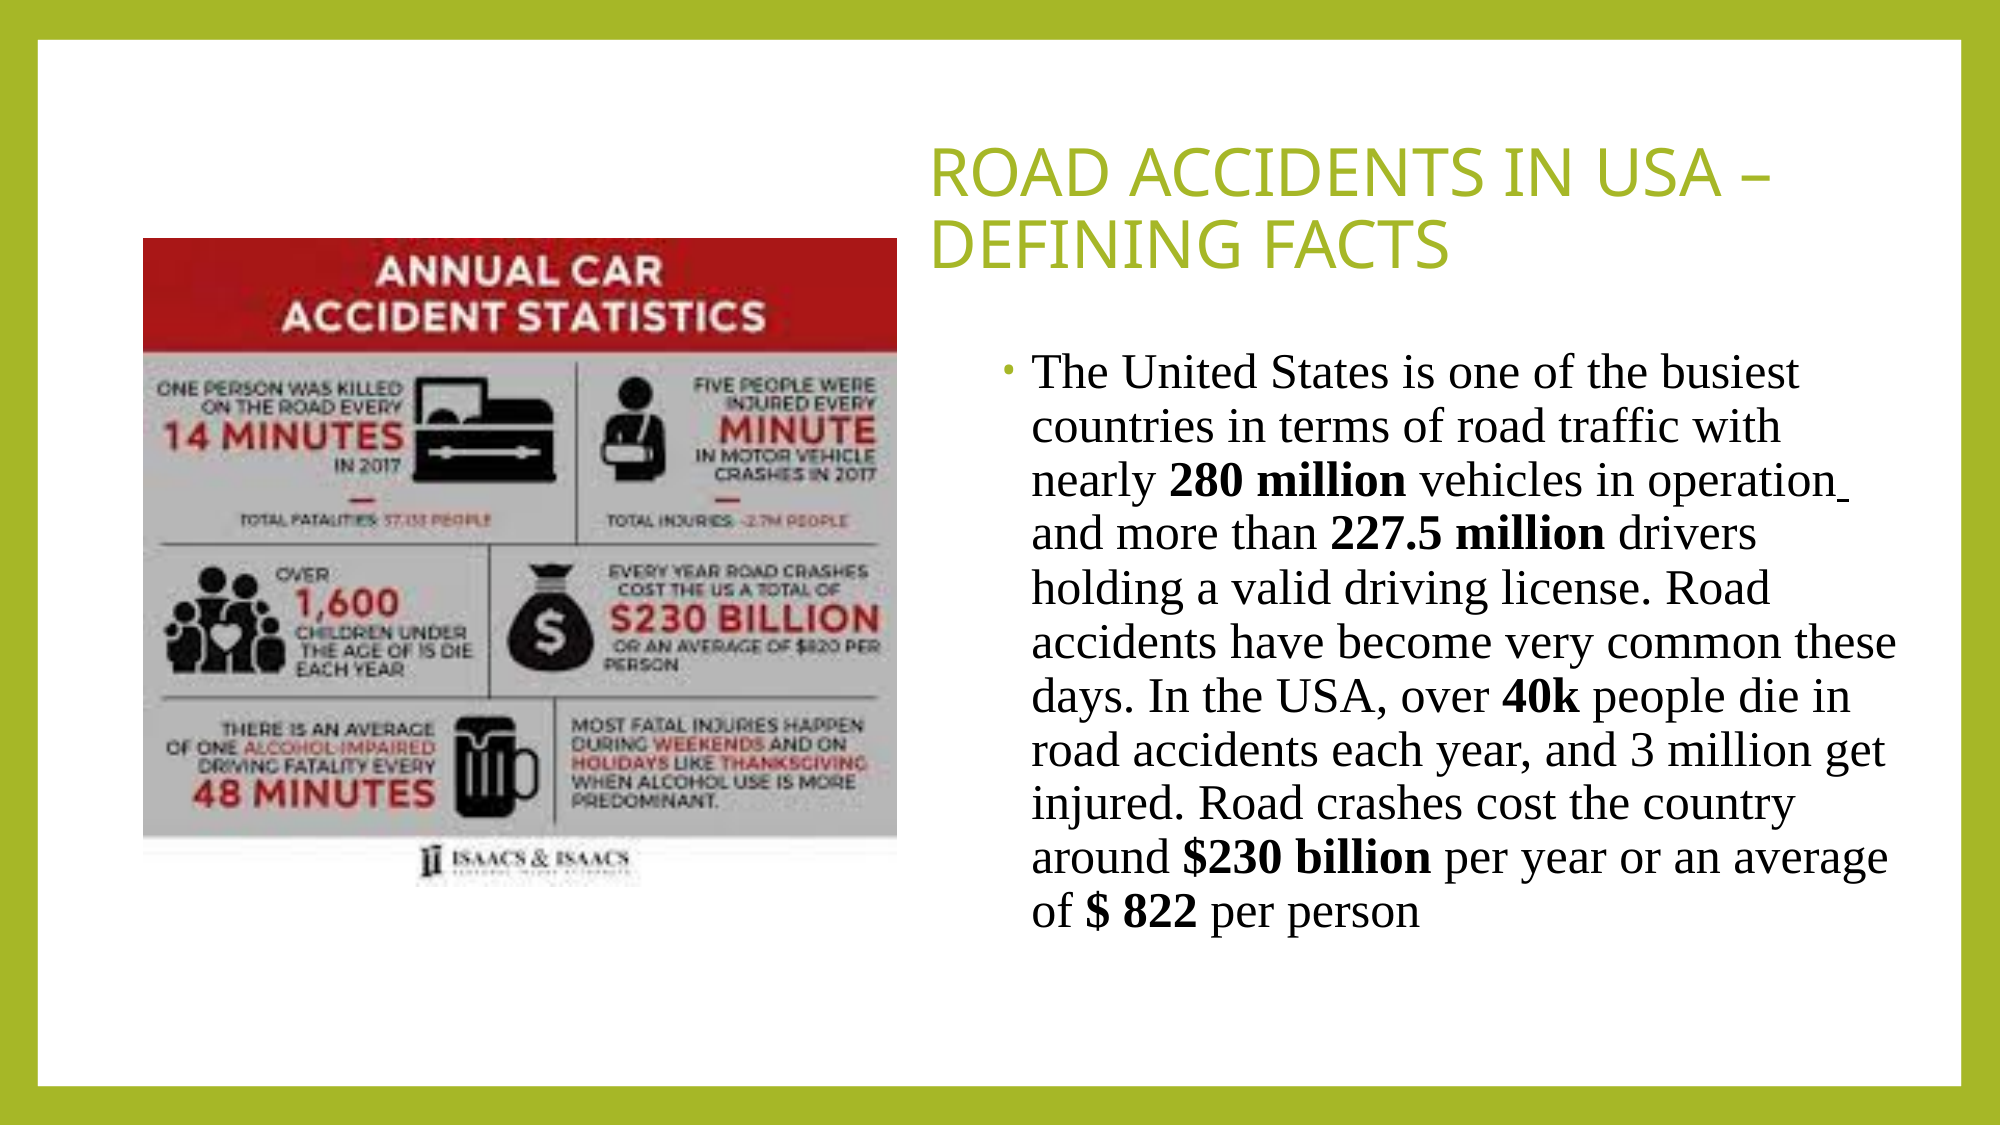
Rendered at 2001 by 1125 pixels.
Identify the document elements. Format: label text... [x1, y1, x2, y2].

title ROAD ACCIDENTS IN USA – DEFINING FACTS [913, 99, 1947, 323]
picture [142, 238, 897, 887]
list The United States is one of the busiest countries in terms of road traffic with nearly 280 million vehicles in operation and more than 227.5 million drivers holding a valid driving license. Road accidents have become very common these days. In the USA, over 40k people die in road accidents each year, and 3 million get injured. Road crashes cost the country around $230 billion per year or an average of $ 822 per person [896, 337, 1932, 1000]
text_box [36, 38, 1963, 1088]
